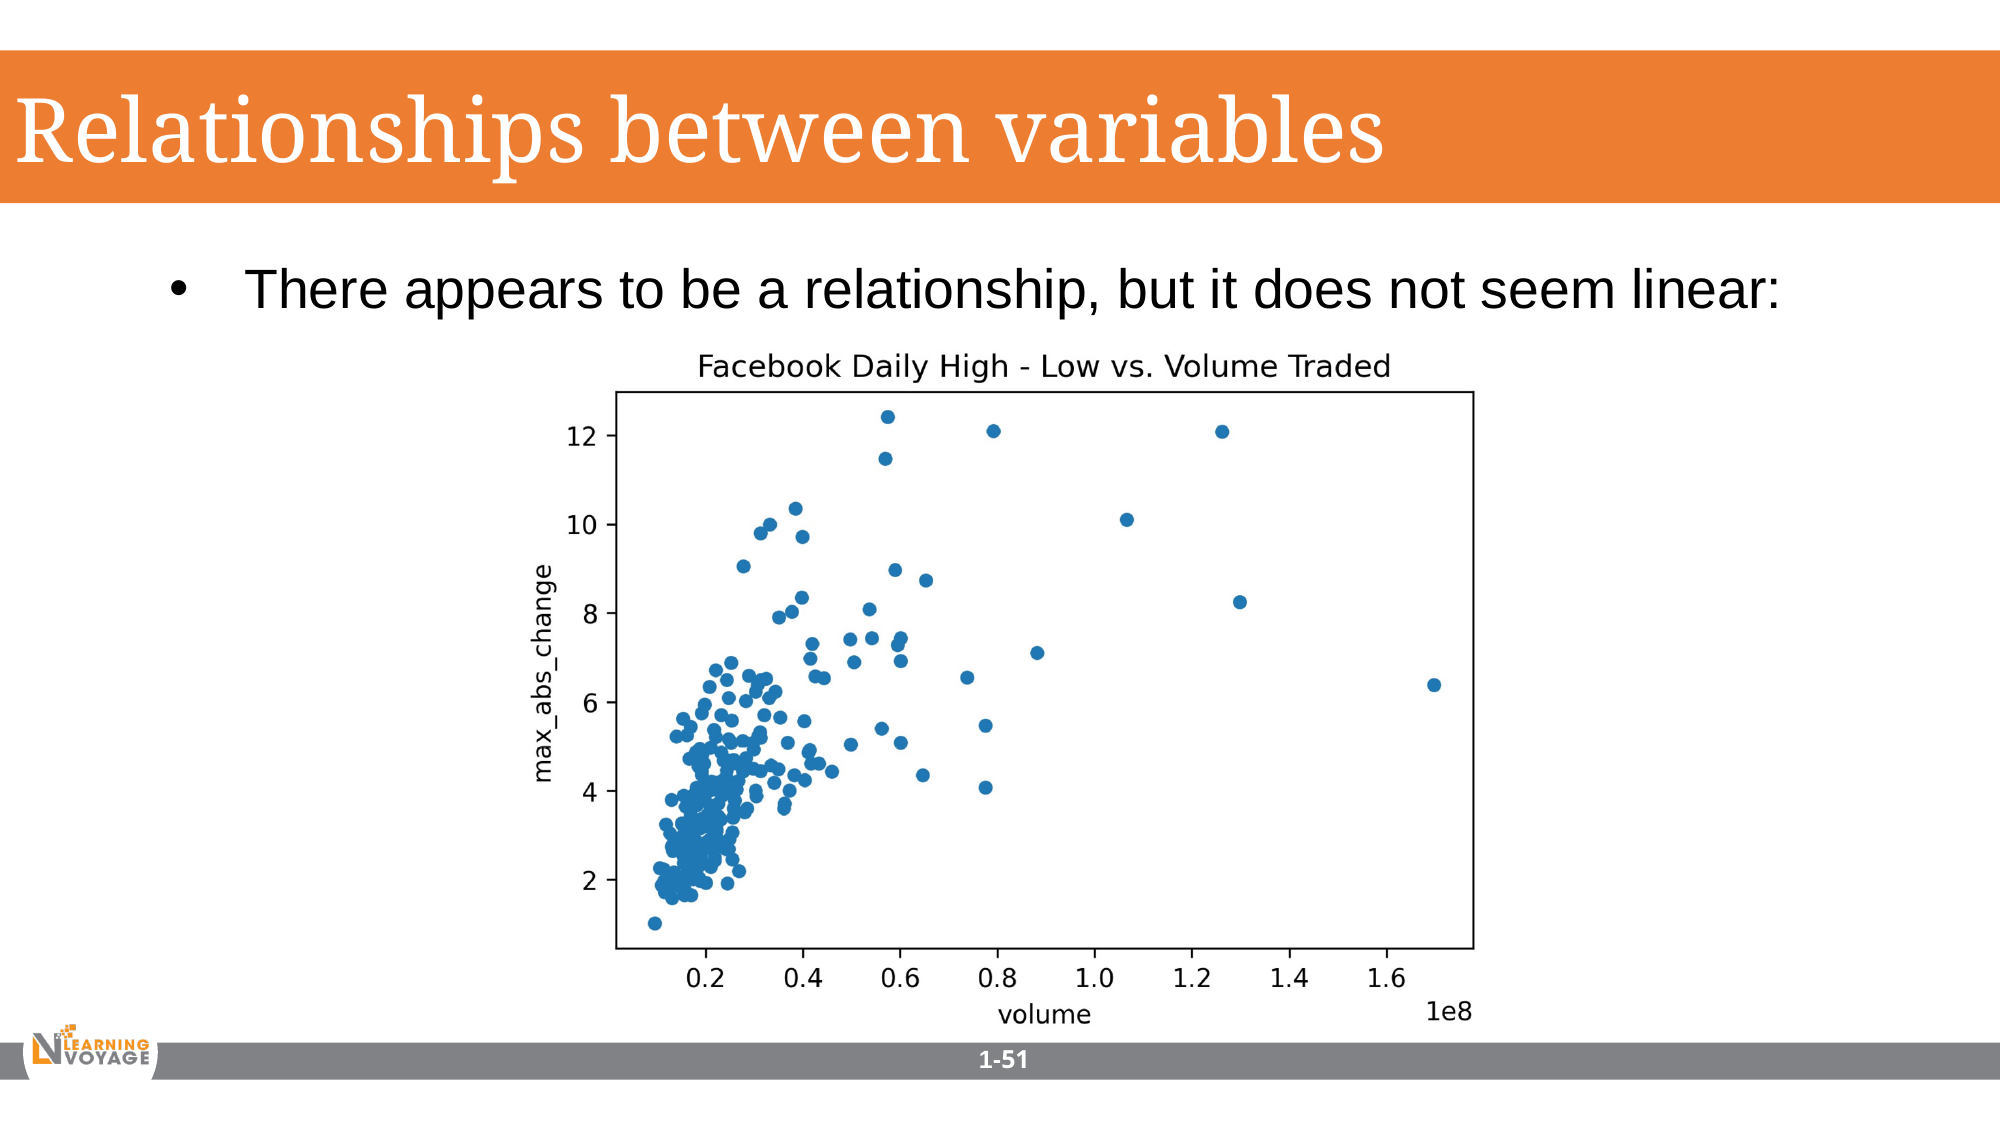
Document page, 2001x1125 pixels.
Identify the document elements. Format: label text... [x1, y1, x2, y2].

slide_number 1-51 [923, 1036, 1045, 1095]
picture [510, 344, 1490, 1036]
text_box There appears to be a relationship, but it does not seem linear: [169, 250, 1831, 321]
picture [0, 942, 192, 1125]
text_box Relationships between variables [0, 49, 2000, 204]
